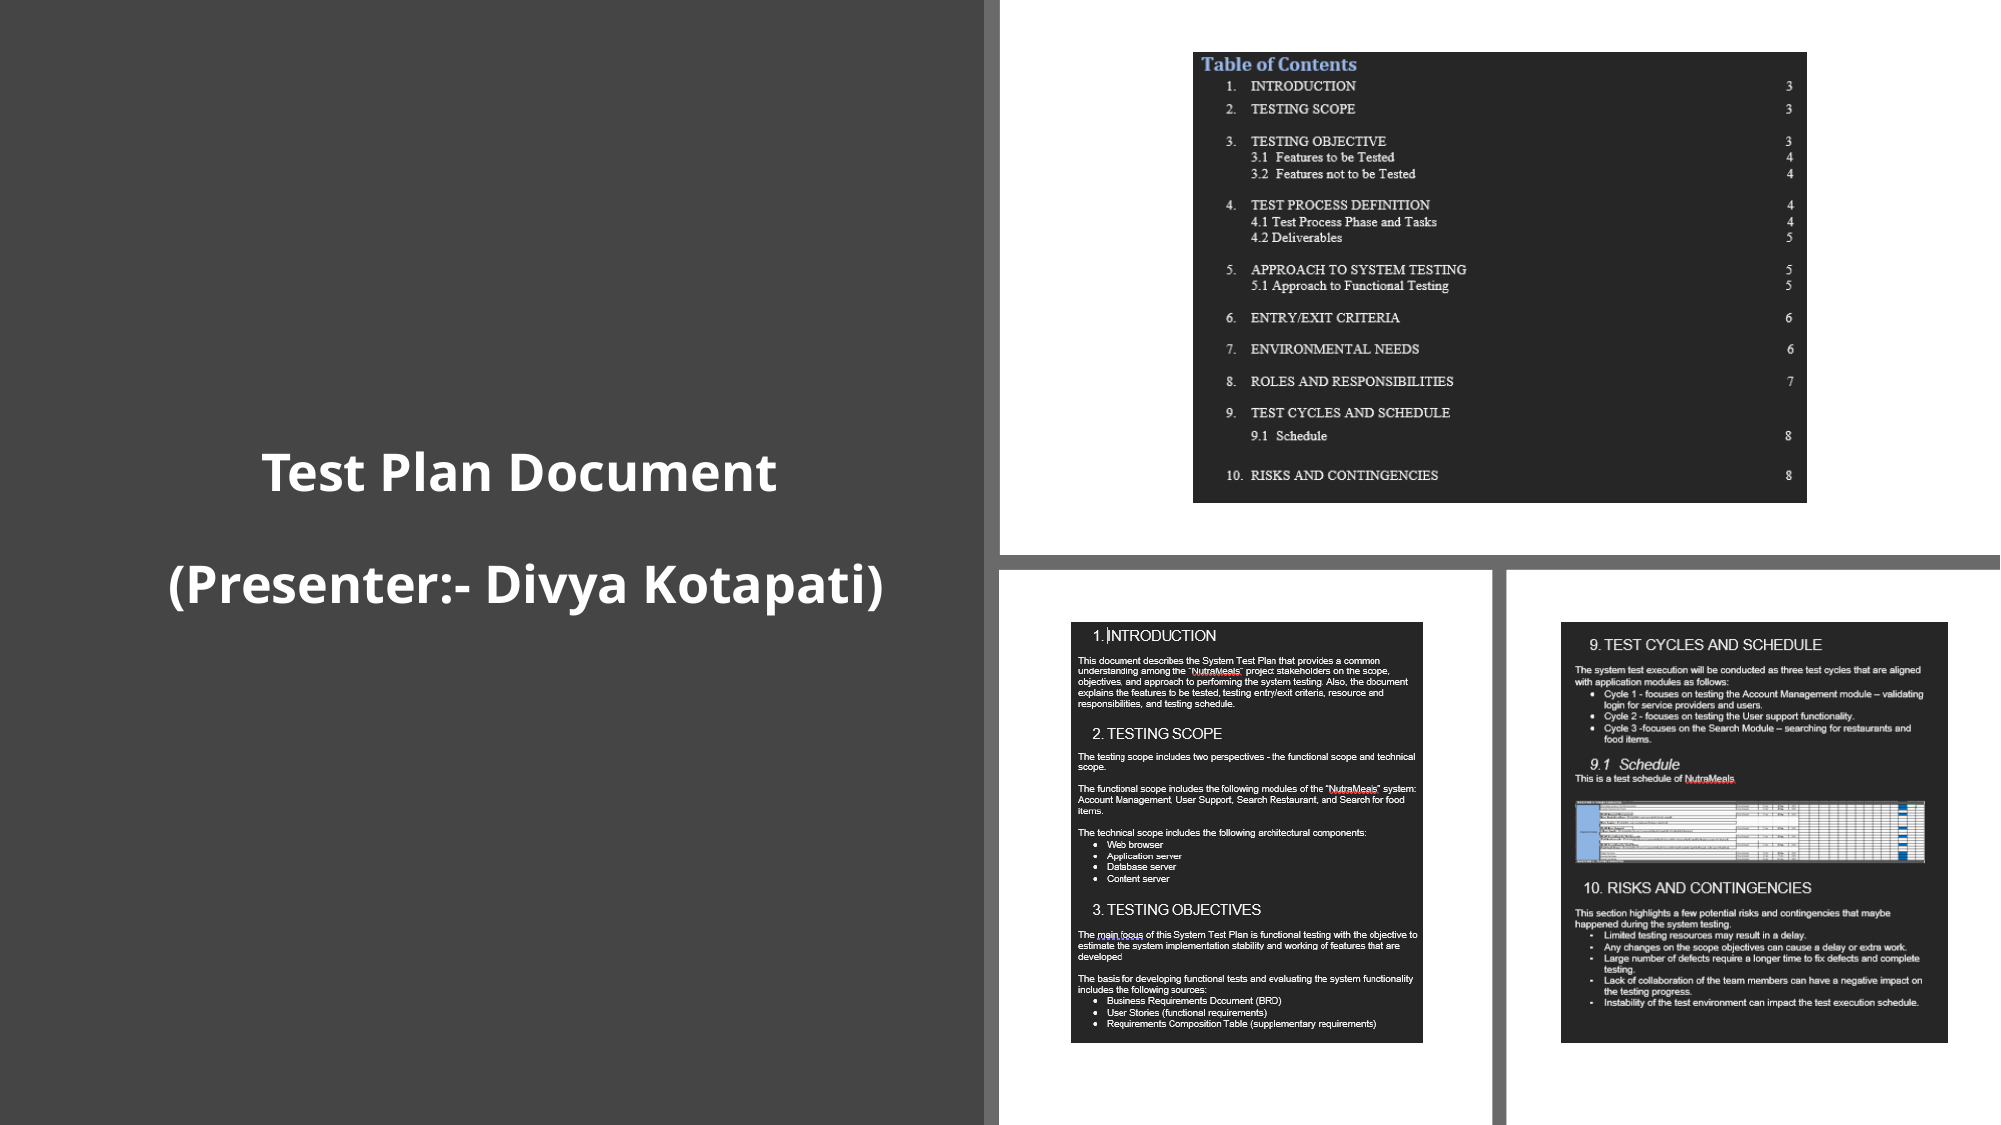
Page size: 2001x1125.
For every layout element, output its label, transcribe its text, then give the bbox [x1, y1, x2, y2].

title Test Plan Document (Presenter:- Divya Kotapati) [120, 101, 932, 623]
text_box [999, 0, 2000, 556]
text_box [998, 569, 1493, 1125]
picture [1071, 622, 1423, 1043]
picture [1561, 622, 1948, 1043]
text_box [983, 0, 2000, 1125]
text_box [1506, 569, 2000, 1125]
picture [1193, 52, 1807, 503]
